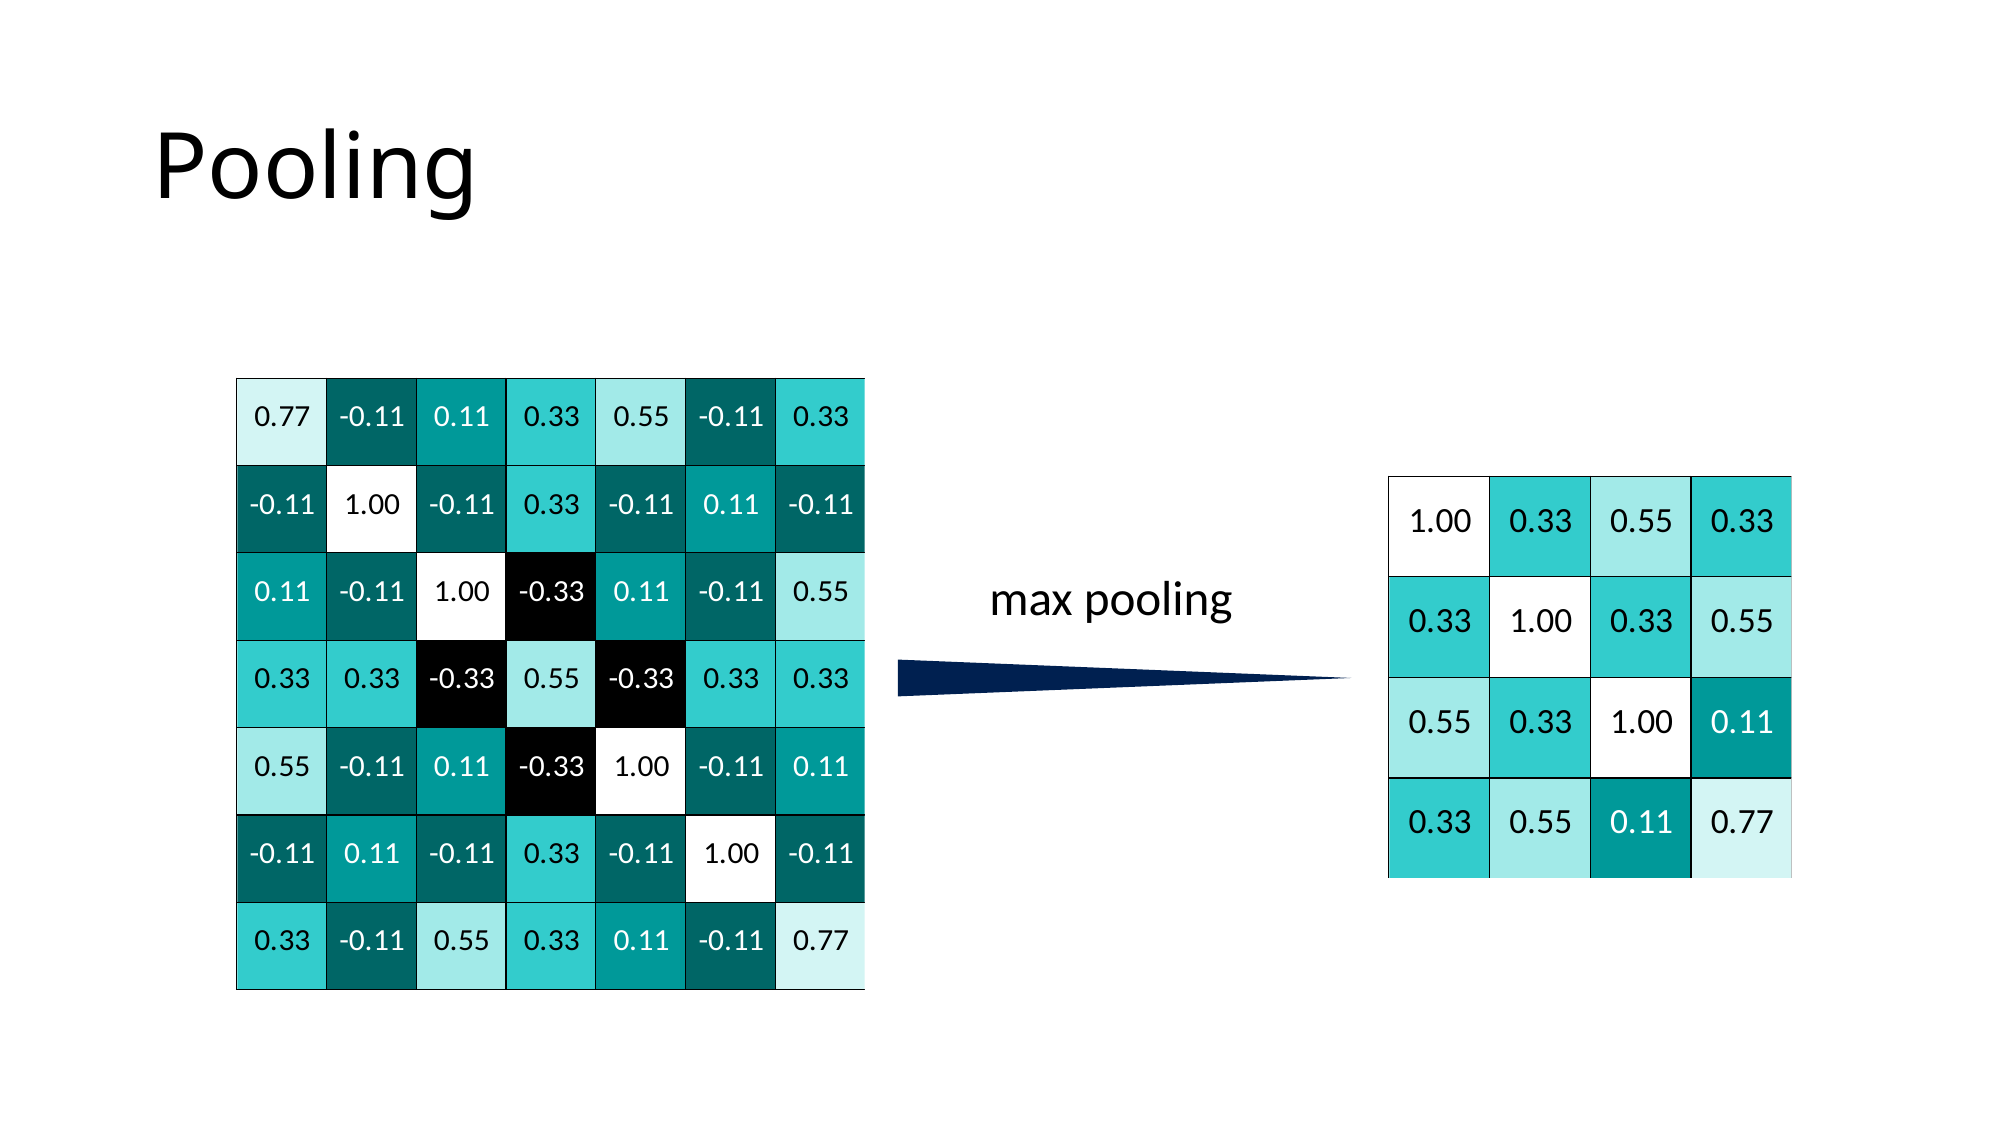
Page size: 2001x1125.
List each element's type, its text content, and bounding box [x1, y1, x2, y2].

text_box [236, 377, 1793, 991]
title Pooling [137, 59, 1863, 278]
